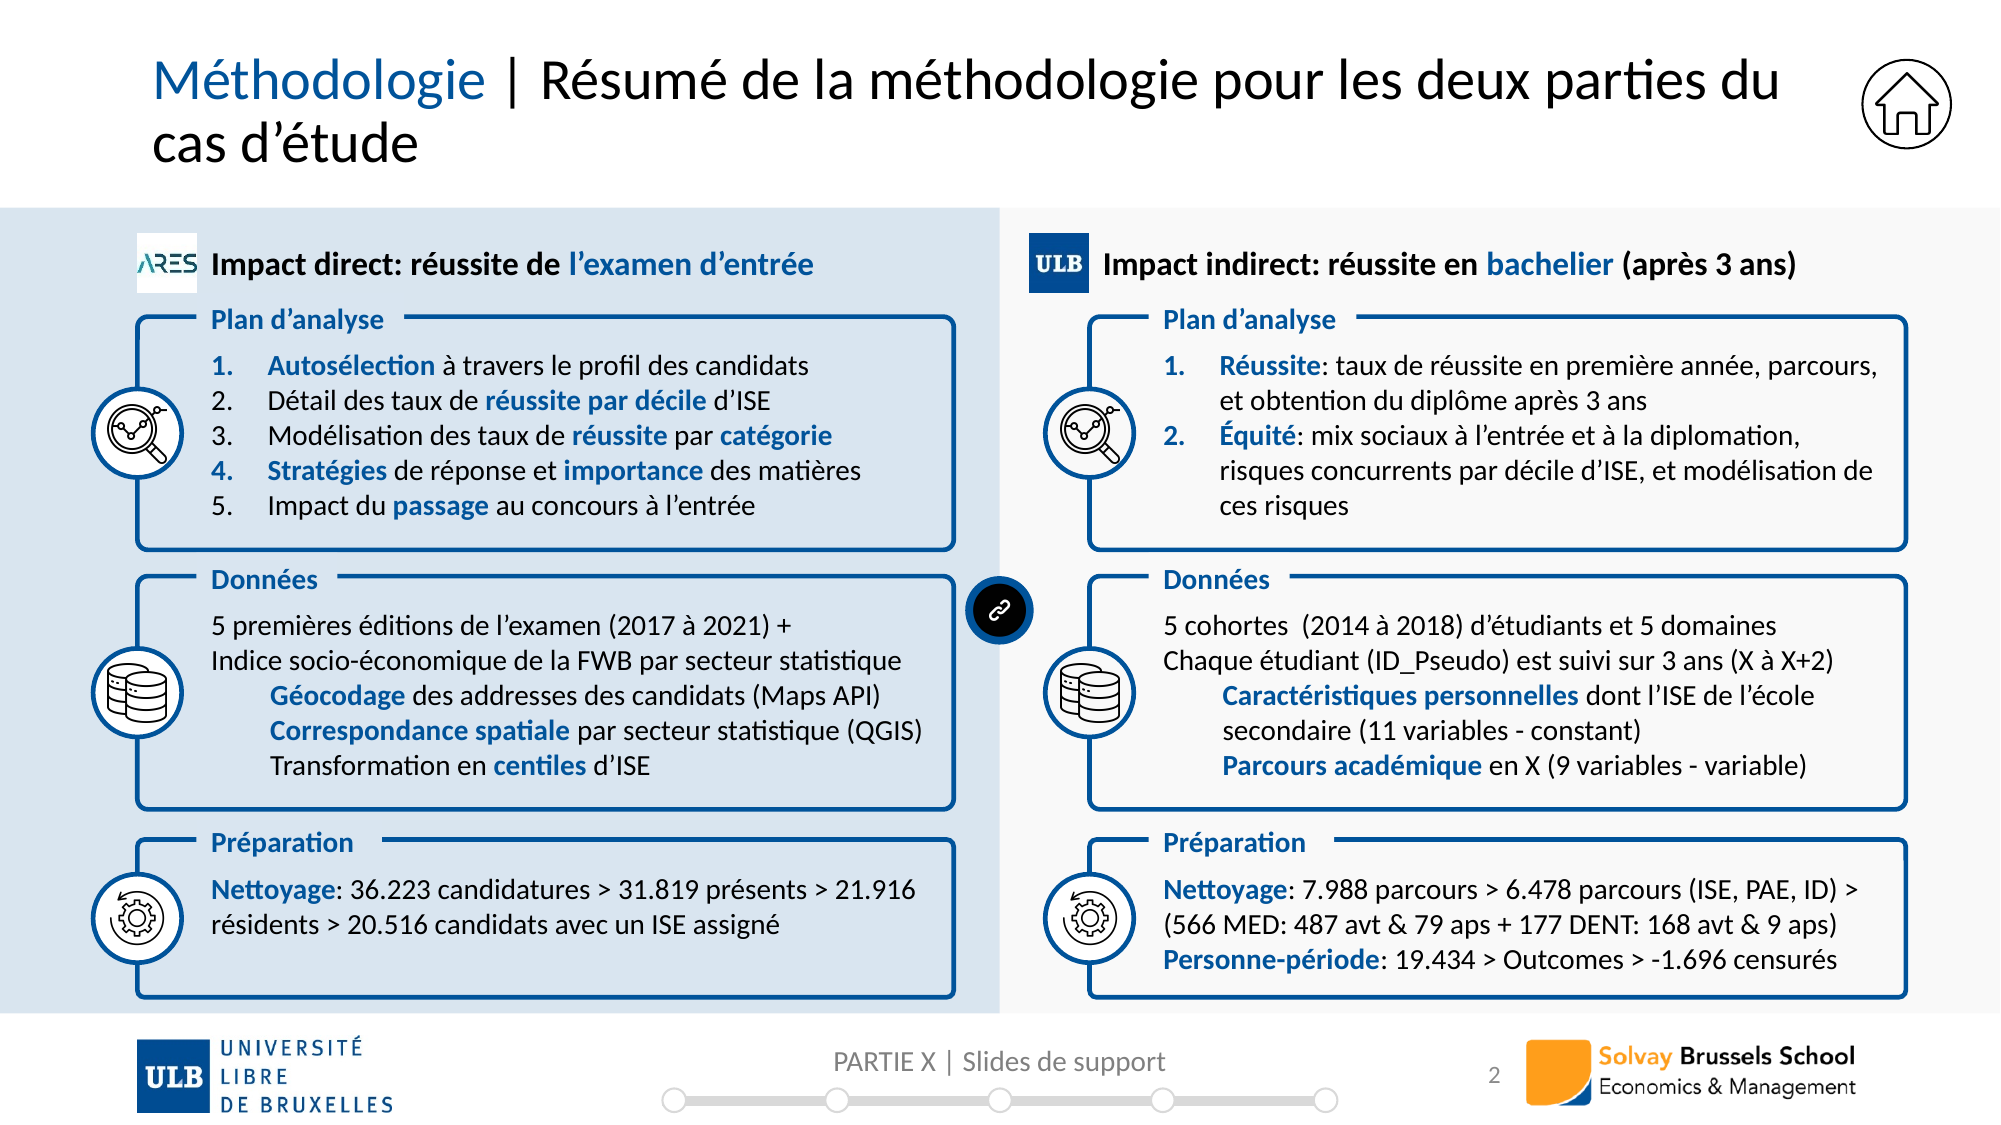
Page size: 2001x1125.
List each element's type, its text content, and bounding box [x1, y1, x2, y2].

text_box [968, 597, 972, 624]
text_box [93, 293, 954, 550]
text_box Impact direct: réussite de l’examen d’entrée [197, 234, 1000, 291]
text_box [1862, 59, 1951, 149]
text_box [1045, 816, 1906, 998]
picture [1029, 232, 1089, 293]
text_box [984, 637, 1015, 641]
picture [1520, 1035, 1863, 1113]
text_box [93, 816, 954, 998]
text_box [1027, 597, 1031, 624]
text_box [0, 206, 998, 1014]
picture [137, 232, 197, 293]
text_box [998, 206, 2000, 1014]
picture [972, 583, 1027, 637]
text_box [1045, 293, 1906, 550]
title Méthodologie | Résumé de la méthodologie pour les deux parties du cas d’étude [137, 59, 1863, 165]
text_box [93, 552, 954, 810]
picture [137, 1035, 392, 1113]
text_box [985, 579, 1013, 583]
footer PARTIE X | Slides de support [662, 1042, 1338, 1103]
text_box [1045, 552, 1906, 810]
slide_number 2 [1434, 1043, 1516, 1104]
text_box Impact indirect: réussite en bachelier (après 3 ans) [1089, 234, 1863, 291]
